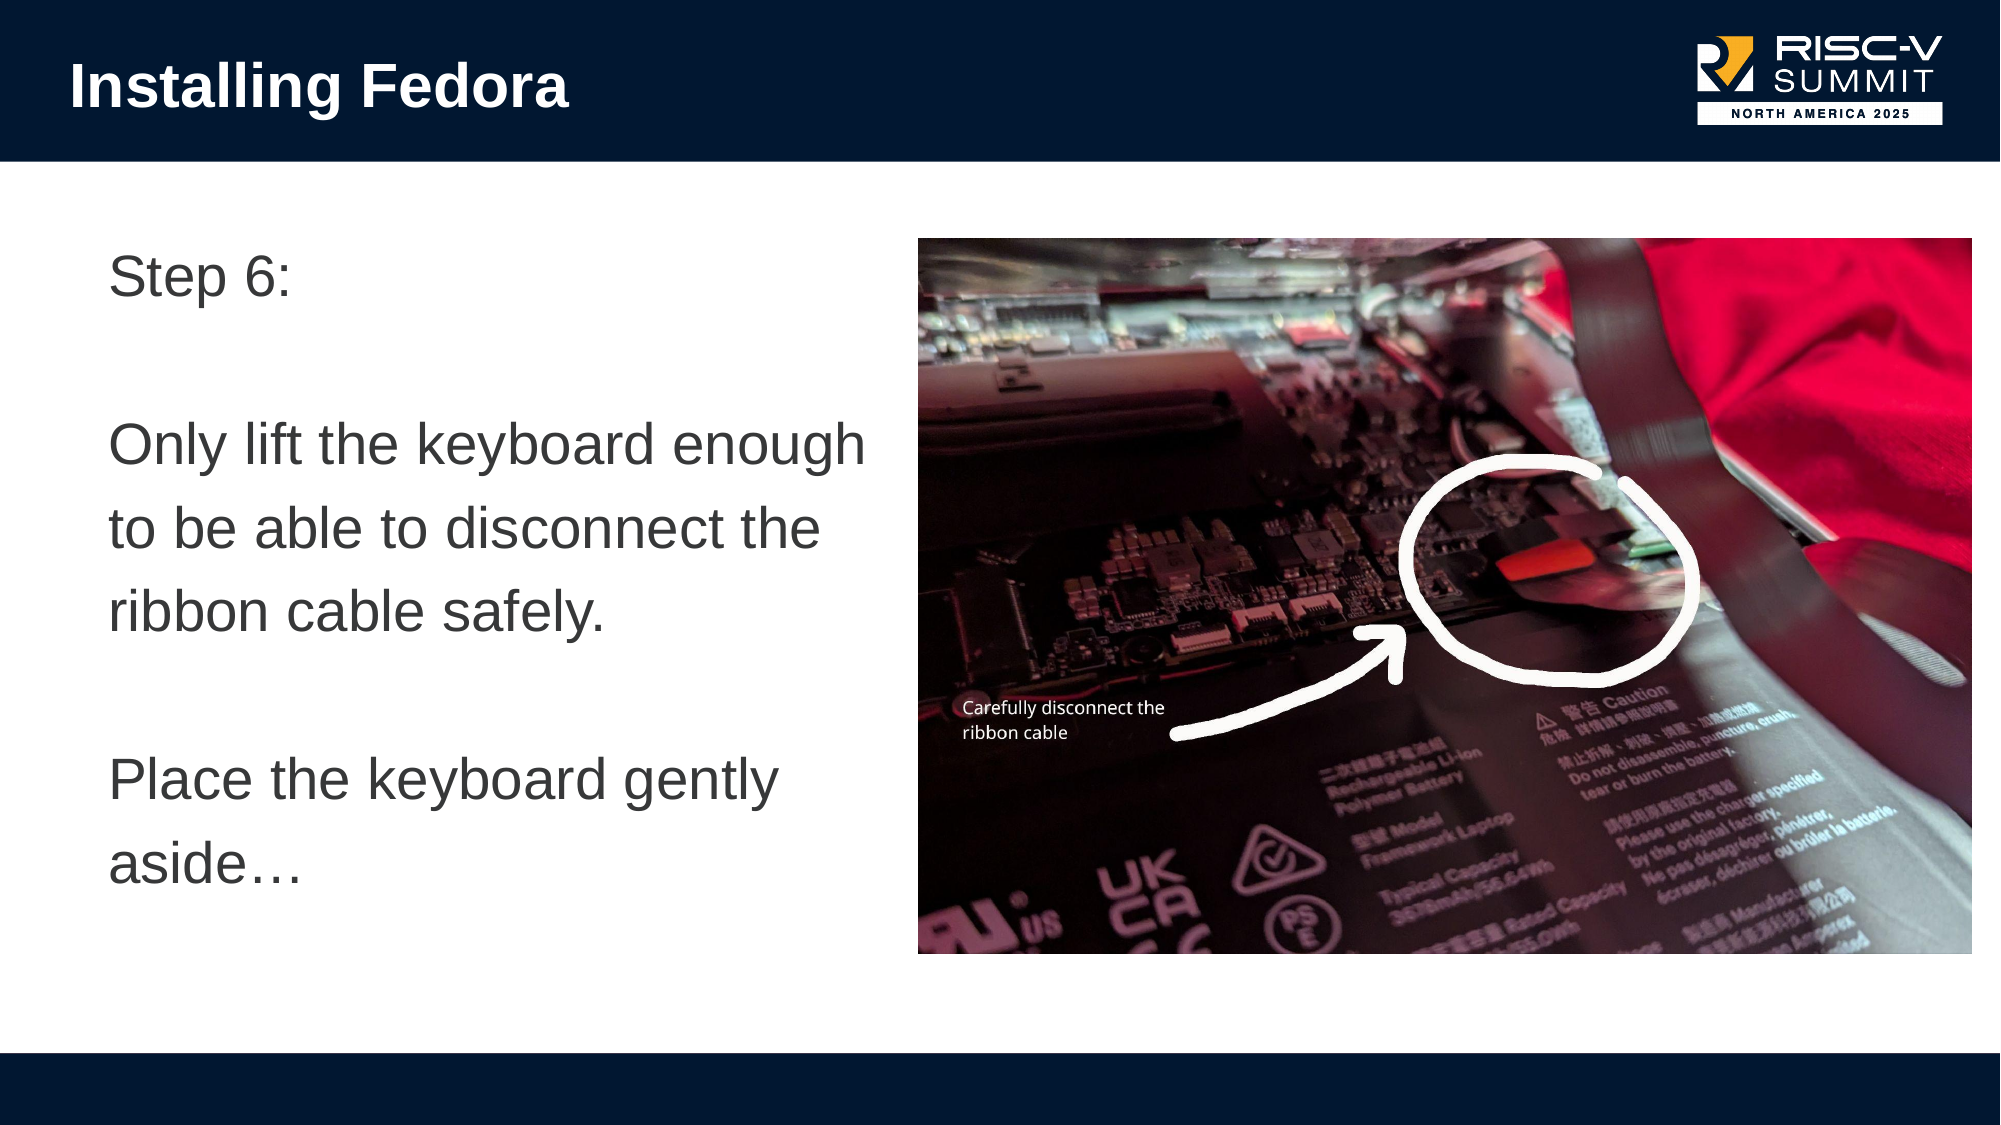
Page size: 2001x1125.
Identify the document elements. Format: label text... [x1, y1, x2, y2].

picture [1697, 36, 1943, 125]
list Step 6: Only lift the keyboard enough to be able to disconnect the ribbon cable safely. Place the keyboard gently aside… [55, 238, 898, 931]
title Installing Fedora [54, 46, 1833, 113]
picture [918, 238, 1972, 954]
